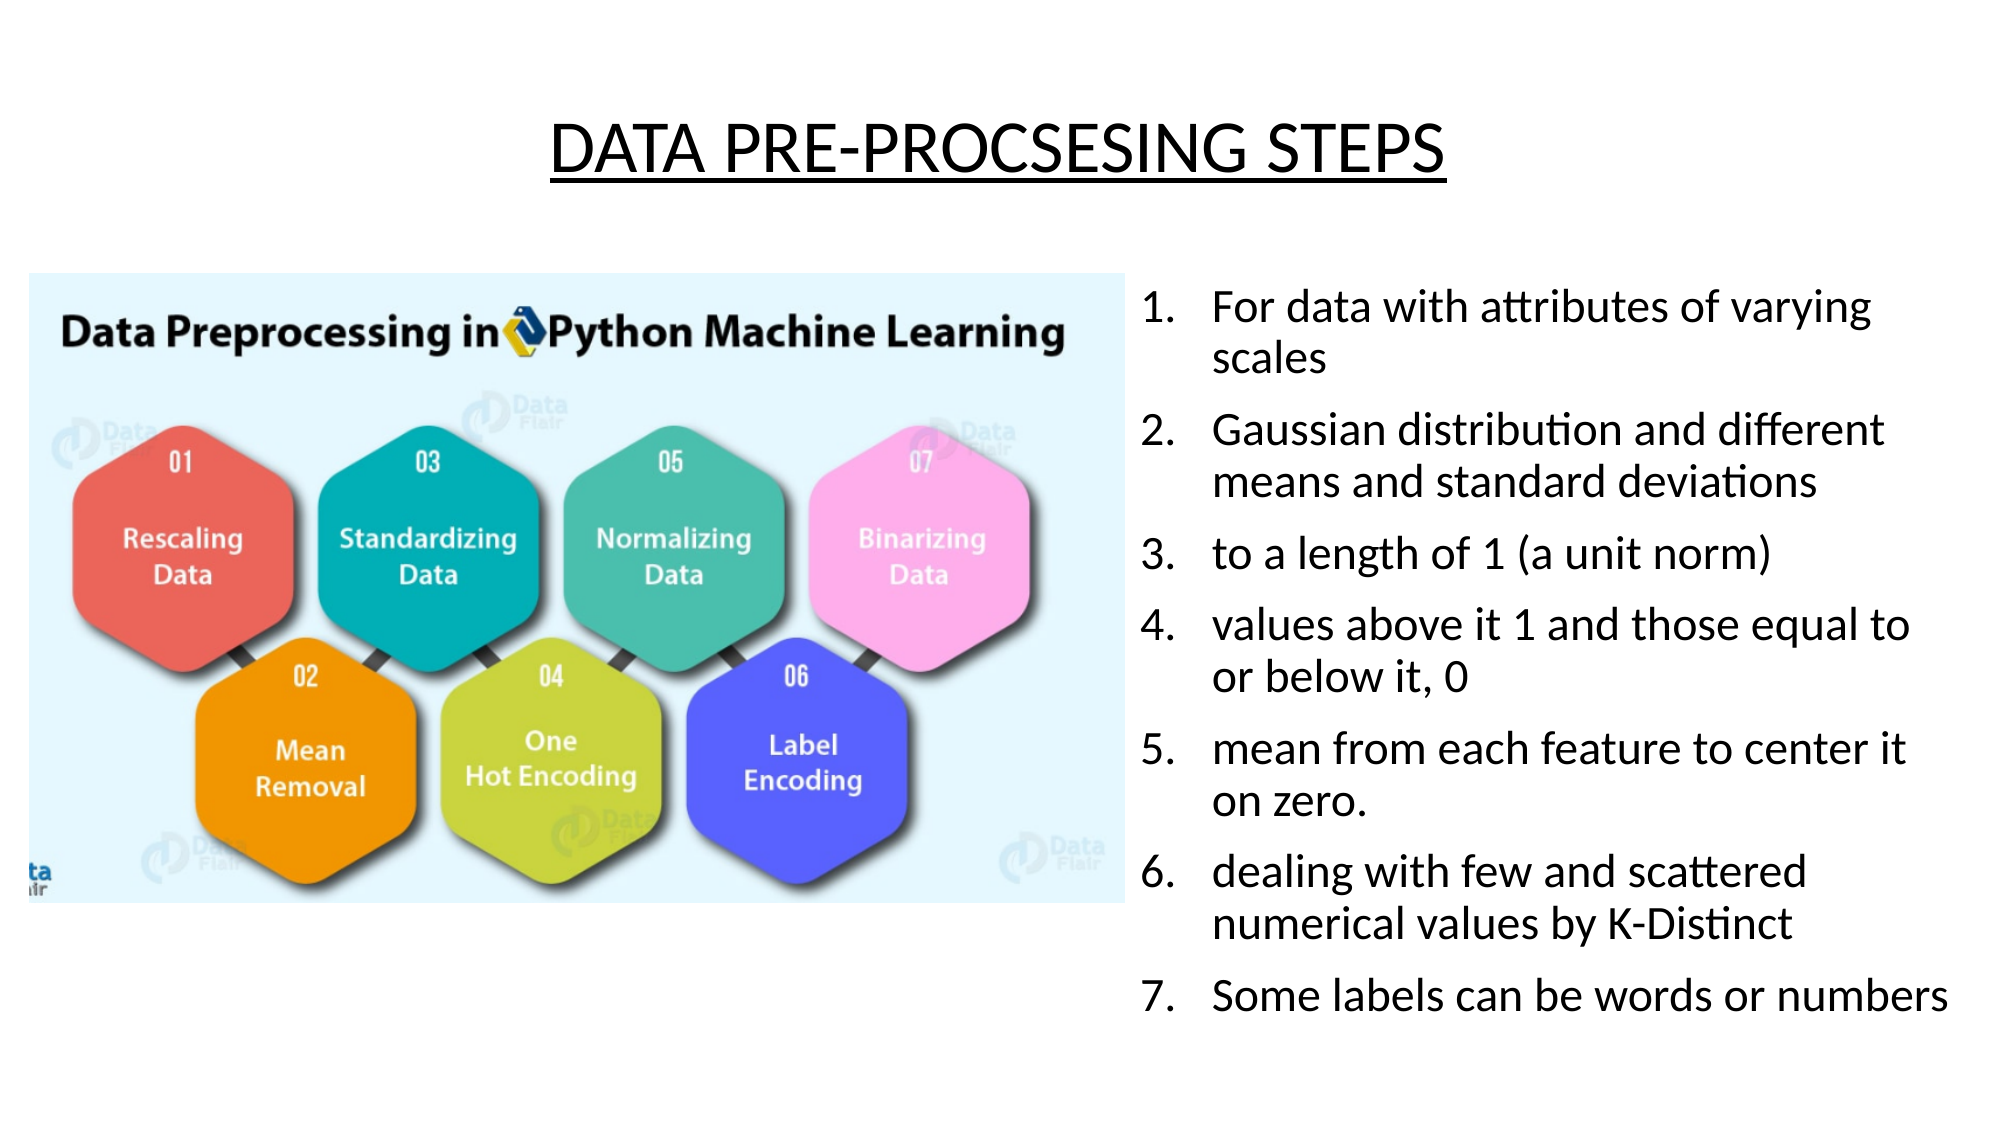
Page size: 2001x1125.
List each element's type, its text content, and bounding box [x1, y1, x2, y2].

text_box For data with attributes of varying scales Gaussian distribution and different means and standard deviations to a length of 1 (a unit norm) values above it 1 and those equal to or below it, 0 mean from each feature to center it on zero. dealing with few and scattered numerical values by K-Distinct Some labels can be words or numbers [1124, 273, 1969, 1057]
subtitle DATA PRE-PROCSESING STEPS [265, 100, 1732, 210]
picture [29, 273, 1125, 903]
